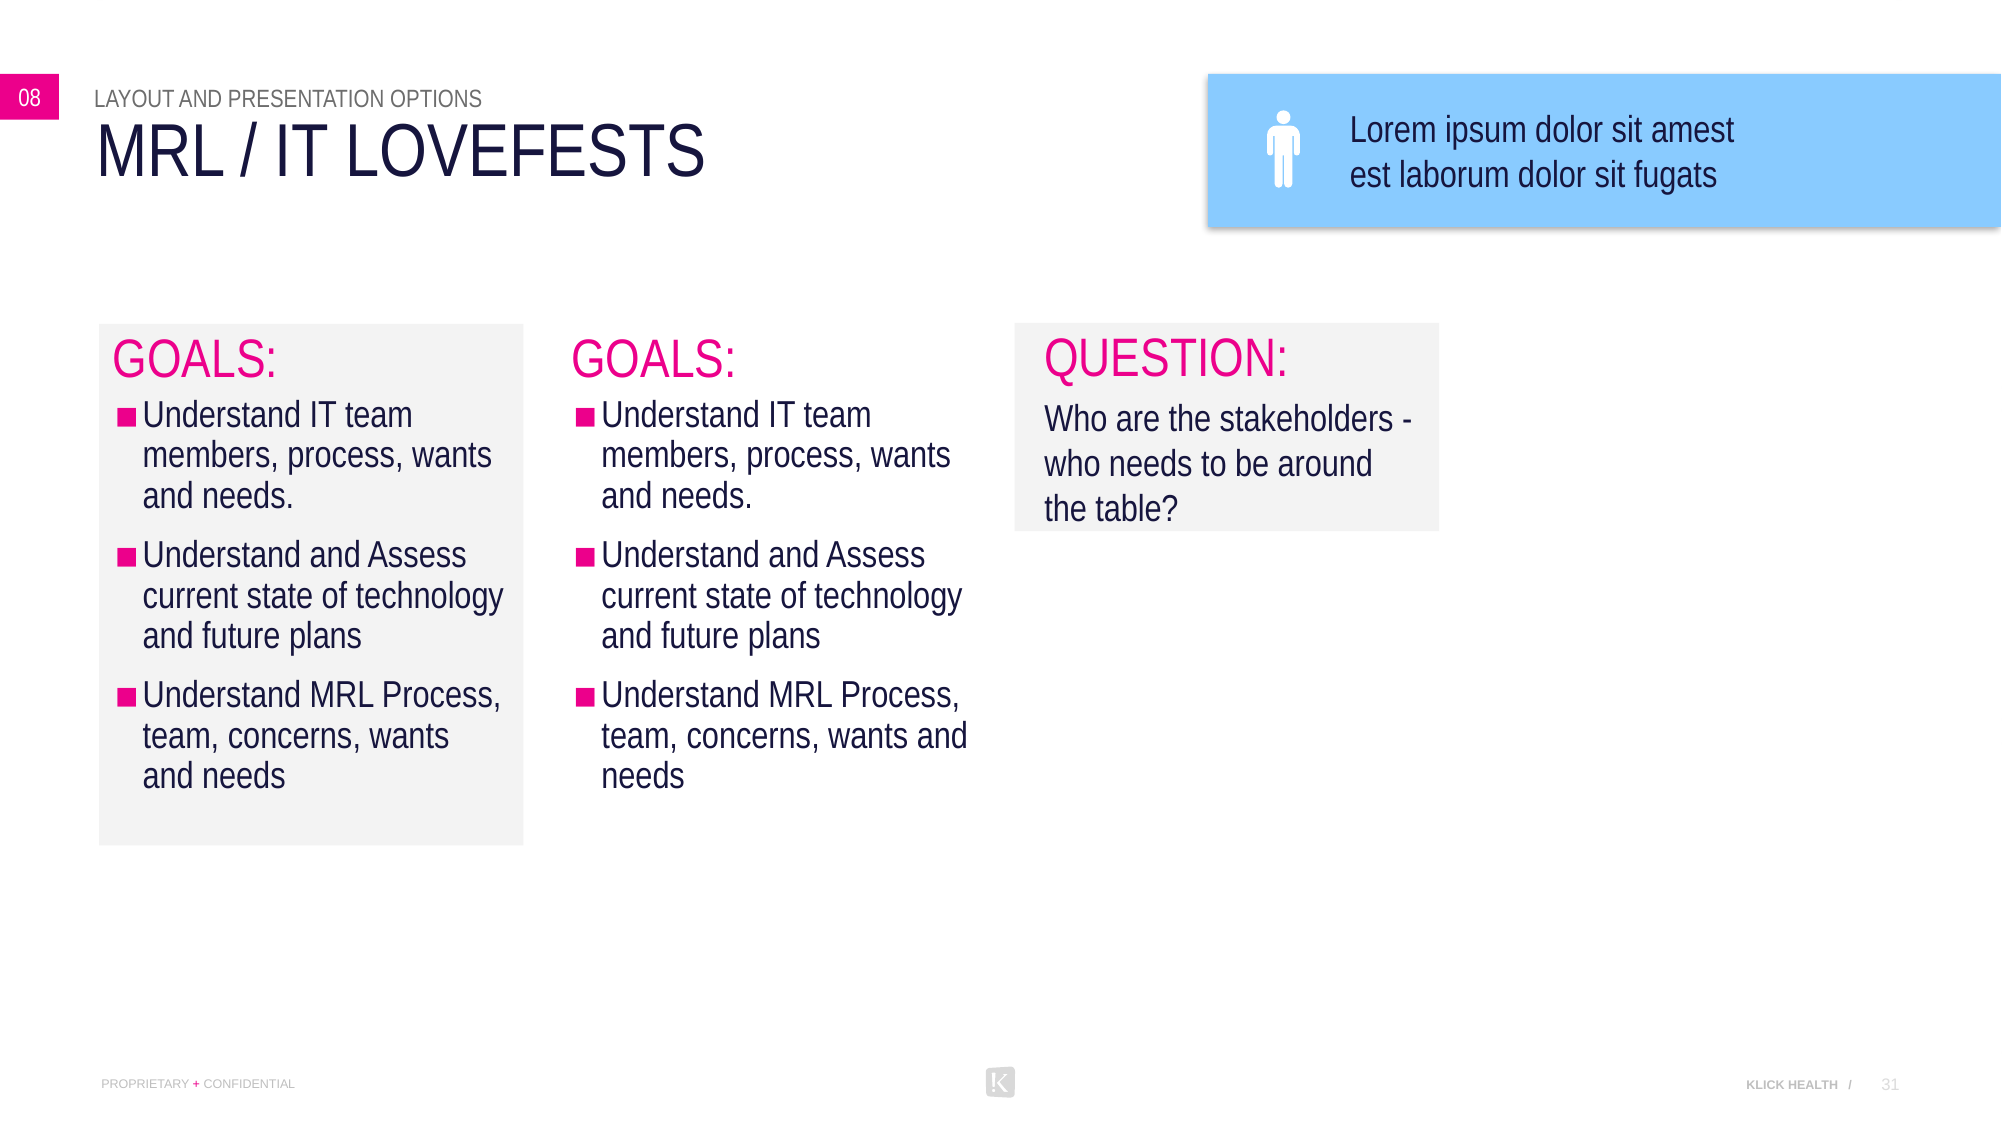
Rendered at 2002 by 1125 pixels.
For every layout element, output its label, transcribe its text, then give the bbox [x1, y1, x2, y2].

list QUESTION: Who are the stakeholders - who needs to be around the table? [1014, 322, 1440, 532]
text_box Lorem ipsum dolor sit amest est laborum dolor sit fugats [1207, 73, 2001, 228]
slide_number 31 [1860, 1073, 1900, 1094]
list GOALS: Understand IT team members, process, wants and needs. Understand and Assess current state of technology and future plans Understand MRL Process, team, concerns, wants and needs [557, 323, 982, 803]
title MRL / IT LoveFESTS [96, 119, 1202, 192]
list layout and presentation options [87, 83, 1202, 114]
text_box [1267, 110, 1300, 188]
list GOALS: Understand IT team members, process, wants and needs. Understand and Assess current state of technology and future plans Understand MRL Process, team, concerns, wants and needs [99, 323, 524, 846]
list 08 [0, 73, 59, 120]
